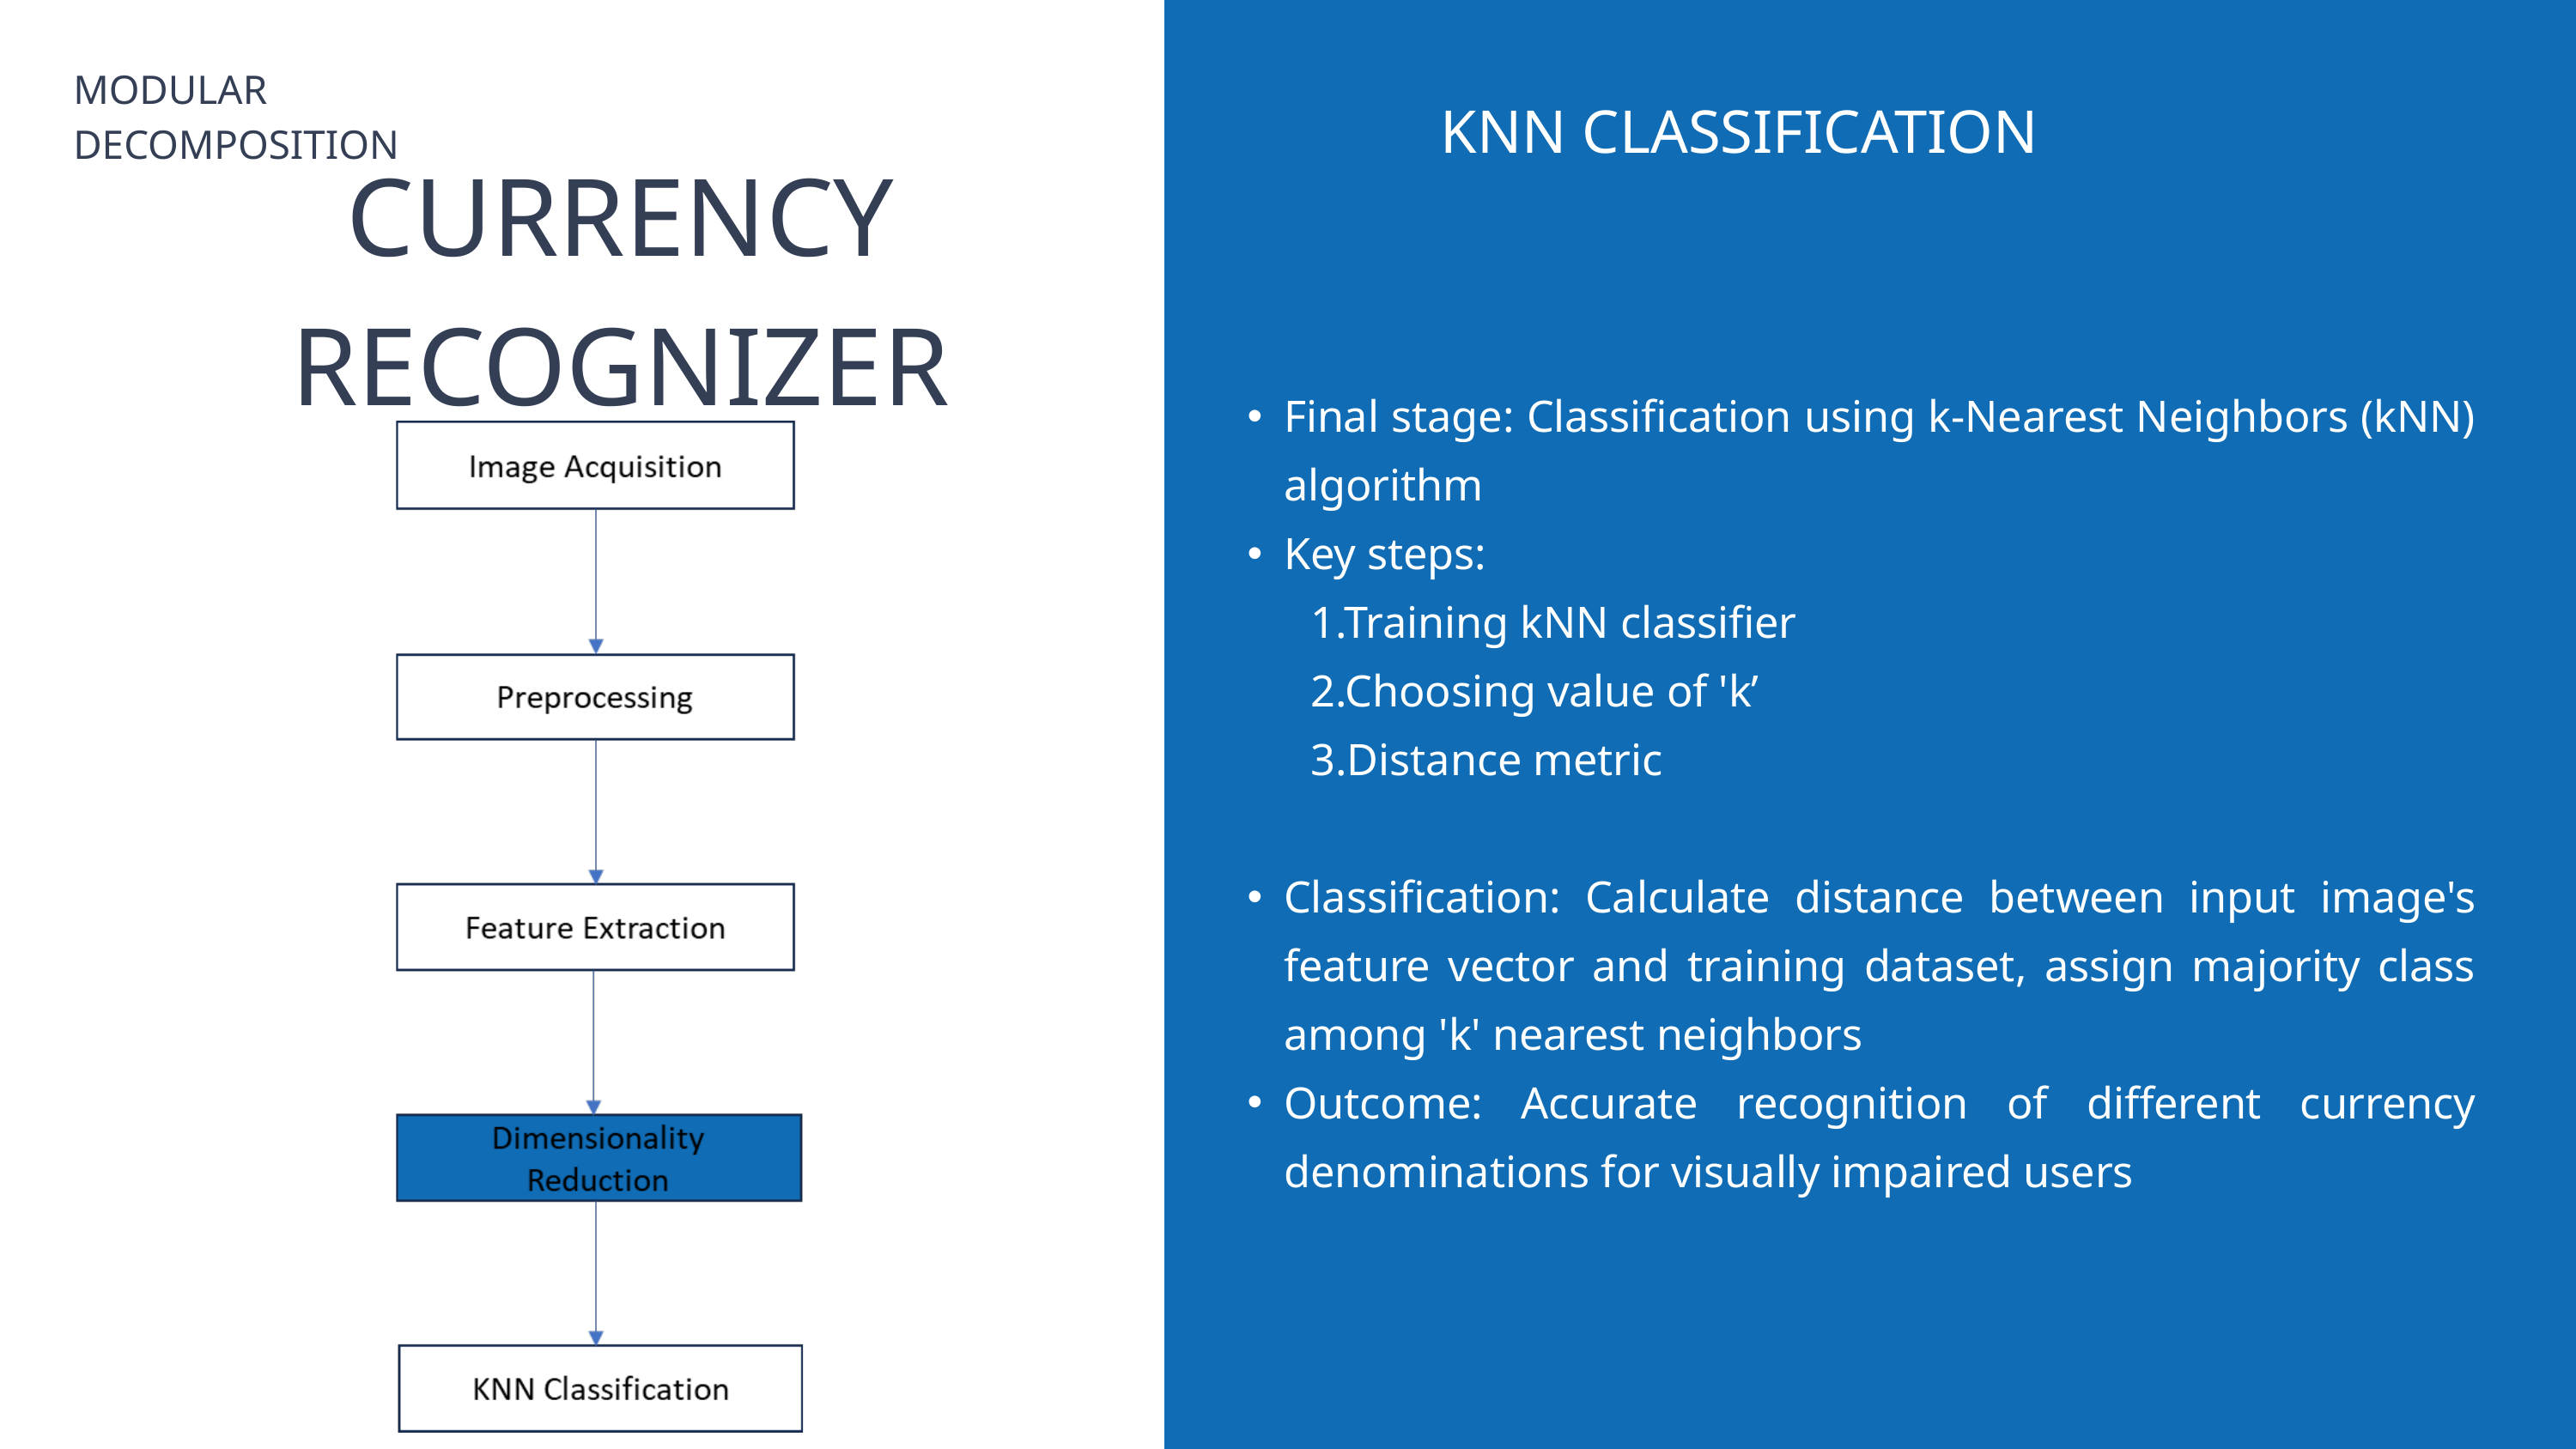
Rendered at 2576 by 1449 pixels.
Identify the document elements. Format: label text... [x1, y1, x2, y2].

text_box KNN CLASSIFICATION [1425, 82, 2374, 248]
text_box Final stage: Classification using k-Nearest Neighbors (kNN) algorithm Key steps: 1.Training kNN classifier 2.Choosing value of 'k’ 3.Distance metric Classification: Calculate distance between input image's feature vector and training dataset, assign majority class among 'k' nearest neighbors Outcome: Accurate recognition of different currency denominations for visually impaired users [1210, 373, 2476, 1273]
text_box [0, 0, 1165, 1449]
